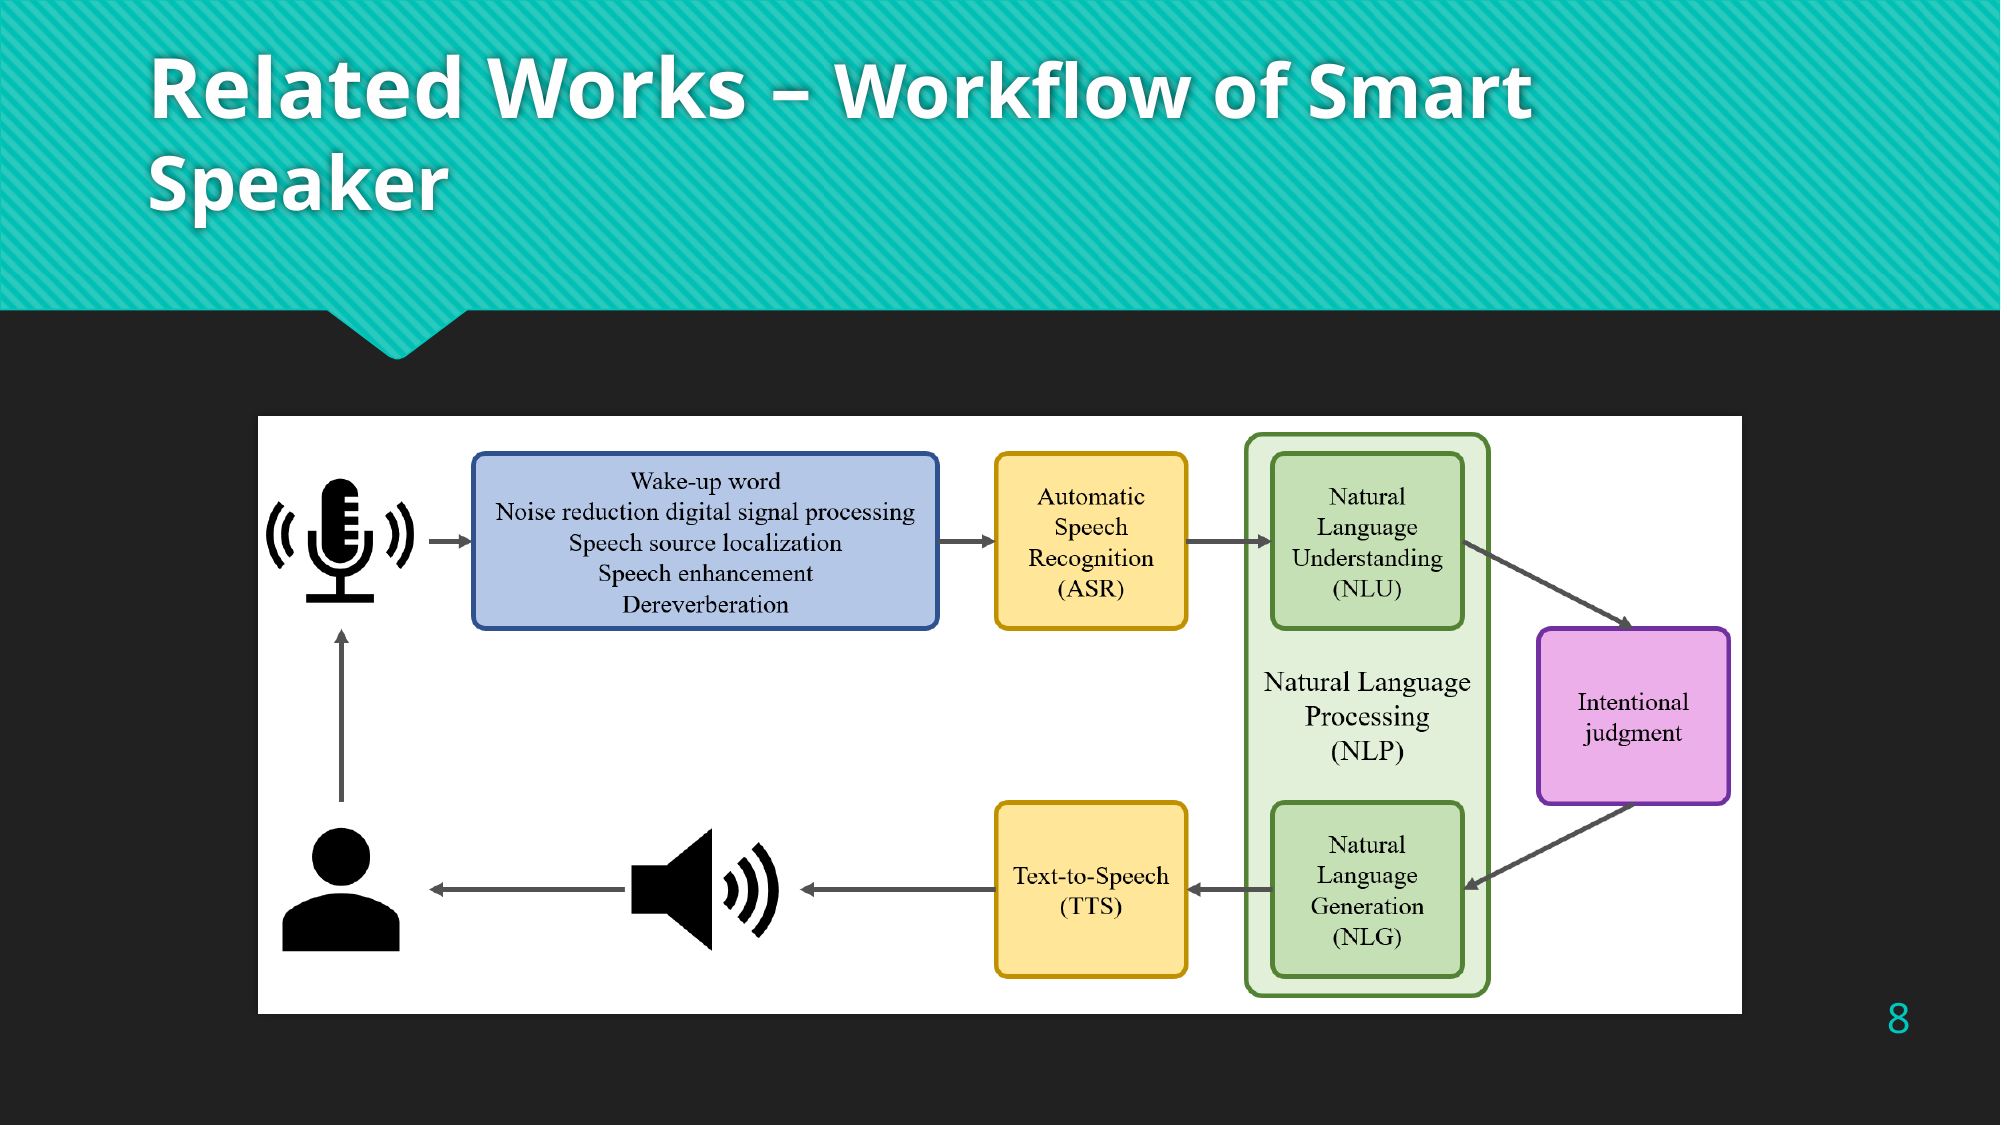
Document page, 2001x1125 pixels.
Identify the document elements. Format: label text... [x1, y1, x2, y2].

title Related Works – Workflow of Smart Speaker [132, 73, 1868, 233]
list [258, 416, 1742, 1014]
slide_number 8 [1751, 970, 1926, 1051]
